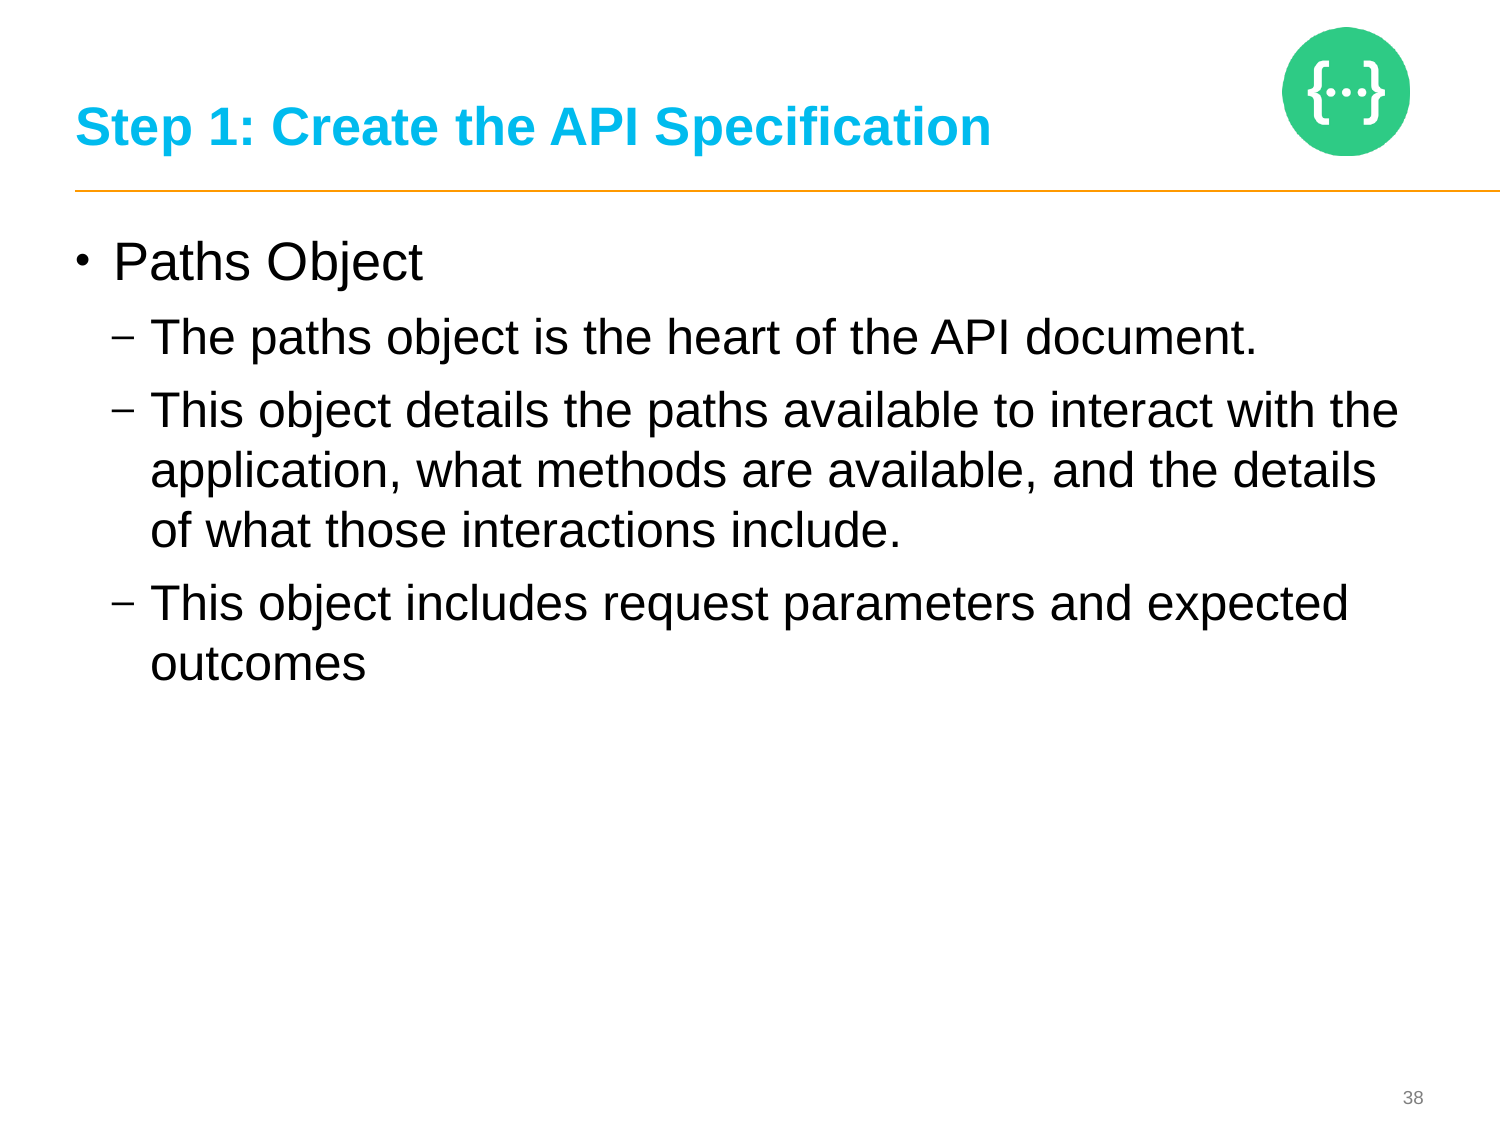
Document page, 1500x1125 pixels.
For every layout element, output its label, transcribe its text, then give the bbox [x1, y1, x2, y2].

list Paths Object The paths object is the heart of the API document. This object details the paths available to interact with the application, what methods are available, and the details of what those interactions include. This object includes request parameters and expected outcomes [75, 226, 1425, 1018]
title Step 1: Create the API Specification [75, 27, 1422, 157]
